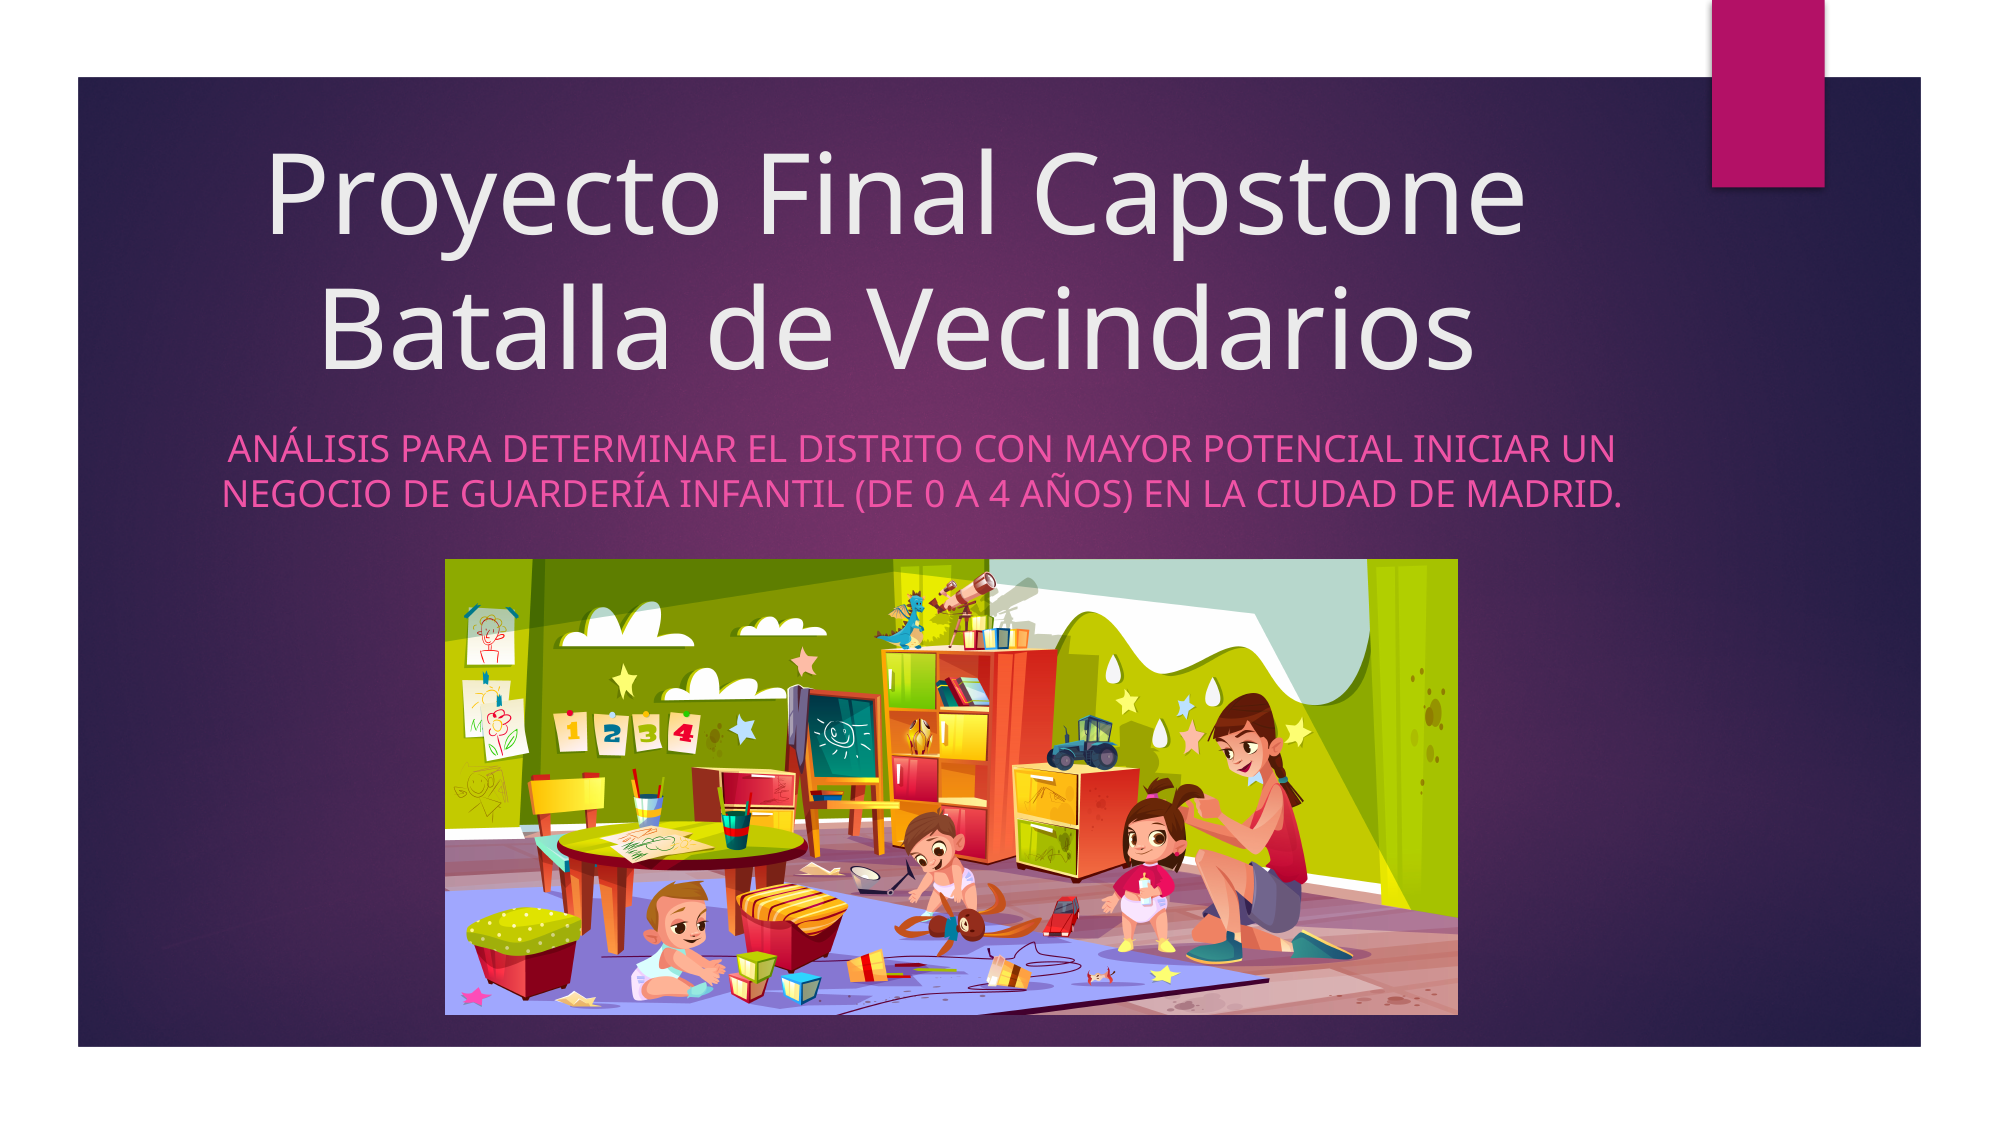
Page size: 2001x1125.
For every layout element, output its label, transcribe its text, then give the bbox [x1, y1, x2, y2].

picture [444, 558, 1458, 1015]
title Proyecto Final Capstone Batalla de Vecindarios [172, 107, 1621, 400]
subtitle Análisis para determinar el distrito con mayor potencial iniciar un negocio de guardería infantil (de 0 a 4 años) en la ciudad de Madrid. [198, 417, 1647, 560]
